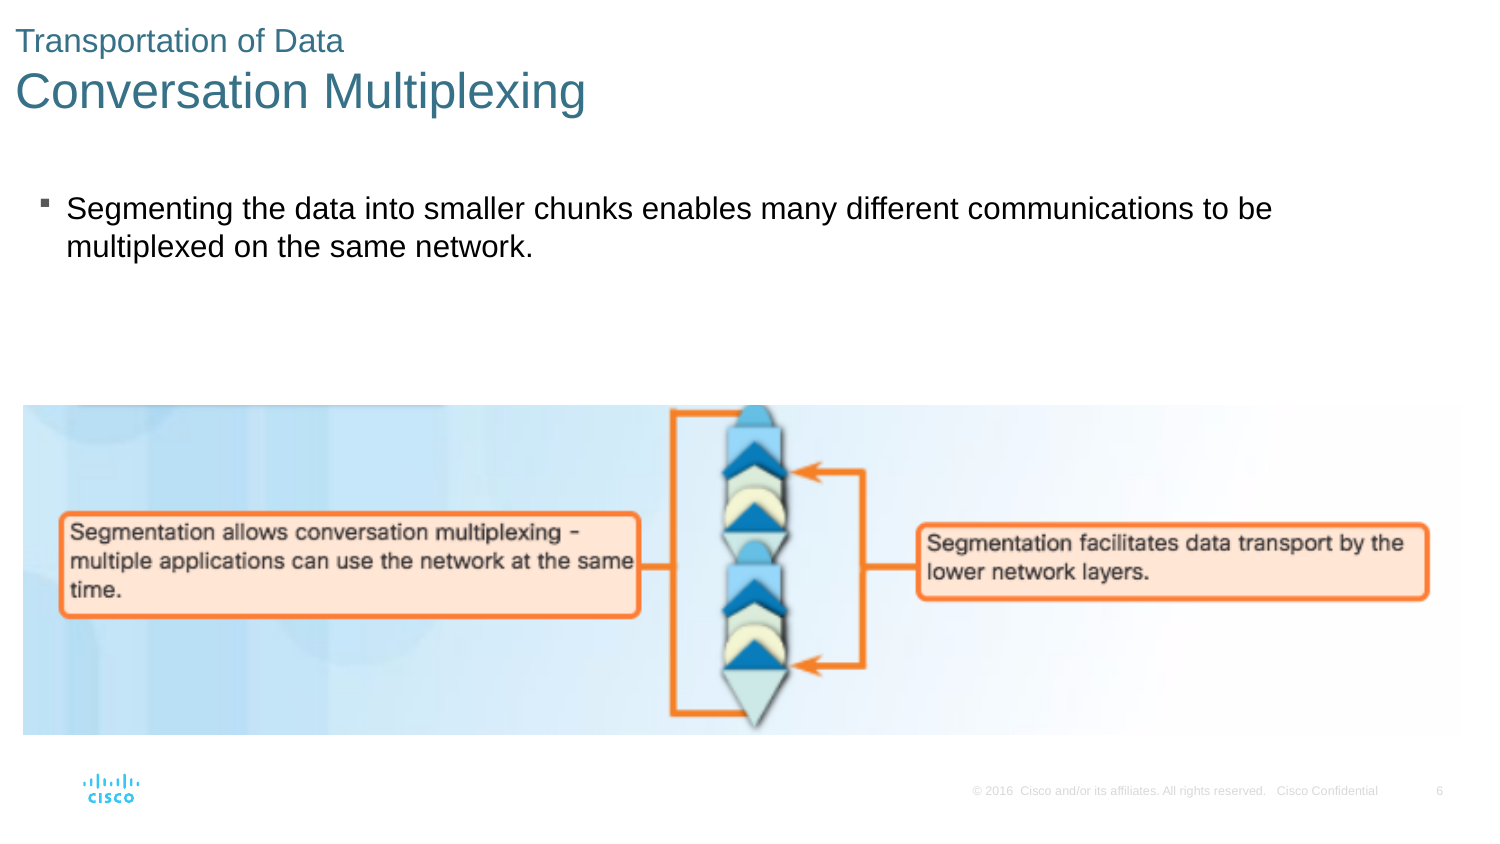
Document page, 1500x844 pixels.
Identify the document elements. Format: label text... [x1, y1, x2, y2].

title Transportation of Data Conversation Multiplexing [0, 6, 1500, 131]
list Segmenting the data into smaller chunks enables many different communications to be multiplexed on the same network. [23, 181, 1330, 355]
picture [23, 404, 1461, 736]
